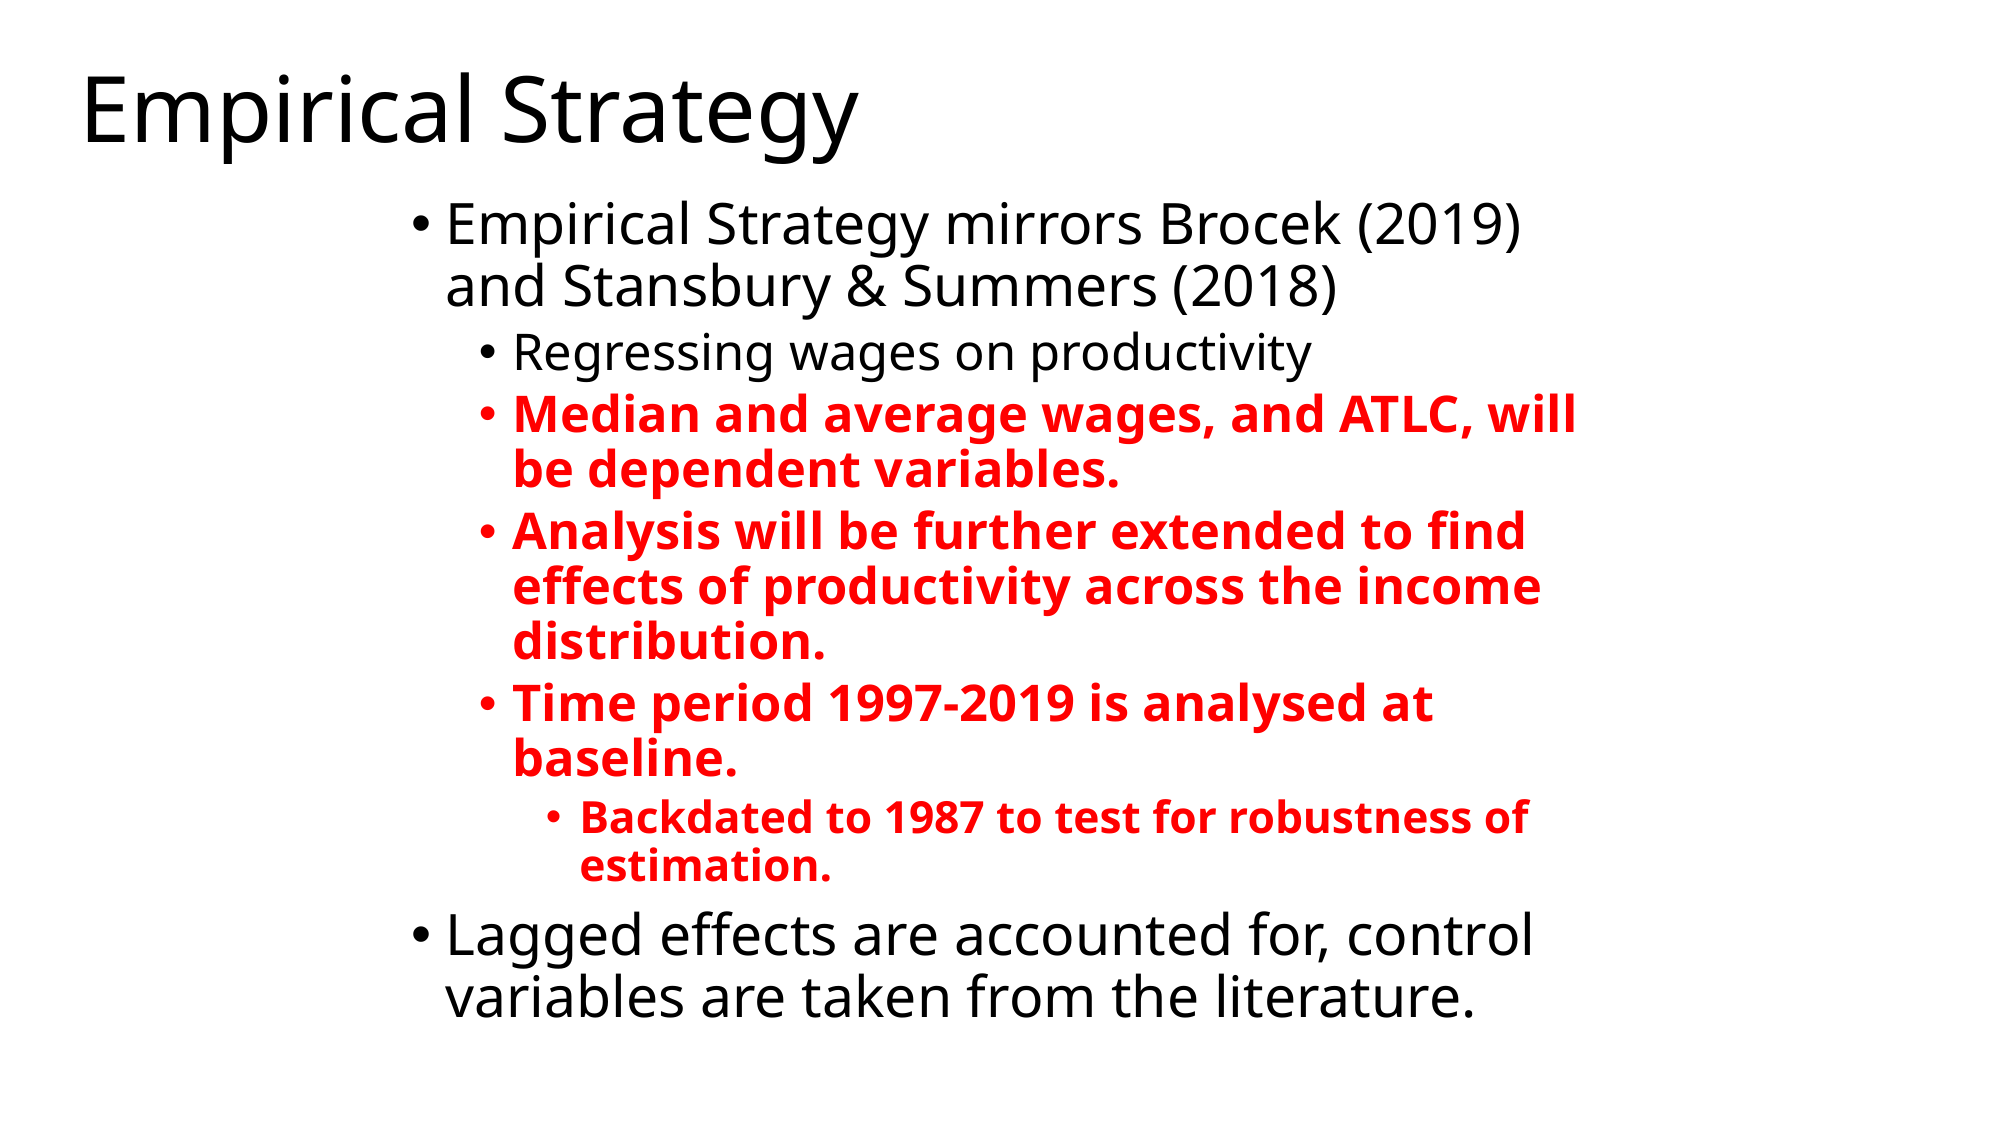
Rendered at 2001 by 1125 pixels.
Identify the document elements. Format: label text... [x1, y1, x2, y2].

title Empirical Strategy [64, 3, 1790, 222]
list Empirical Strategy mirrors Brocek (2019) and Stansbury & Summers (2018) Regressing wages on productivity Median and average wages, and ATLC, will be dependent variables. Analysis will be further extended to find effects of productivity across the income distribution. Time period 1997-2019 is analysed at baseline. Backdated to 1987 to test for robustness of estimation. Lagged effects are accounted for, control variables are taken from the literature. [396, 188, 1604, 1057]
